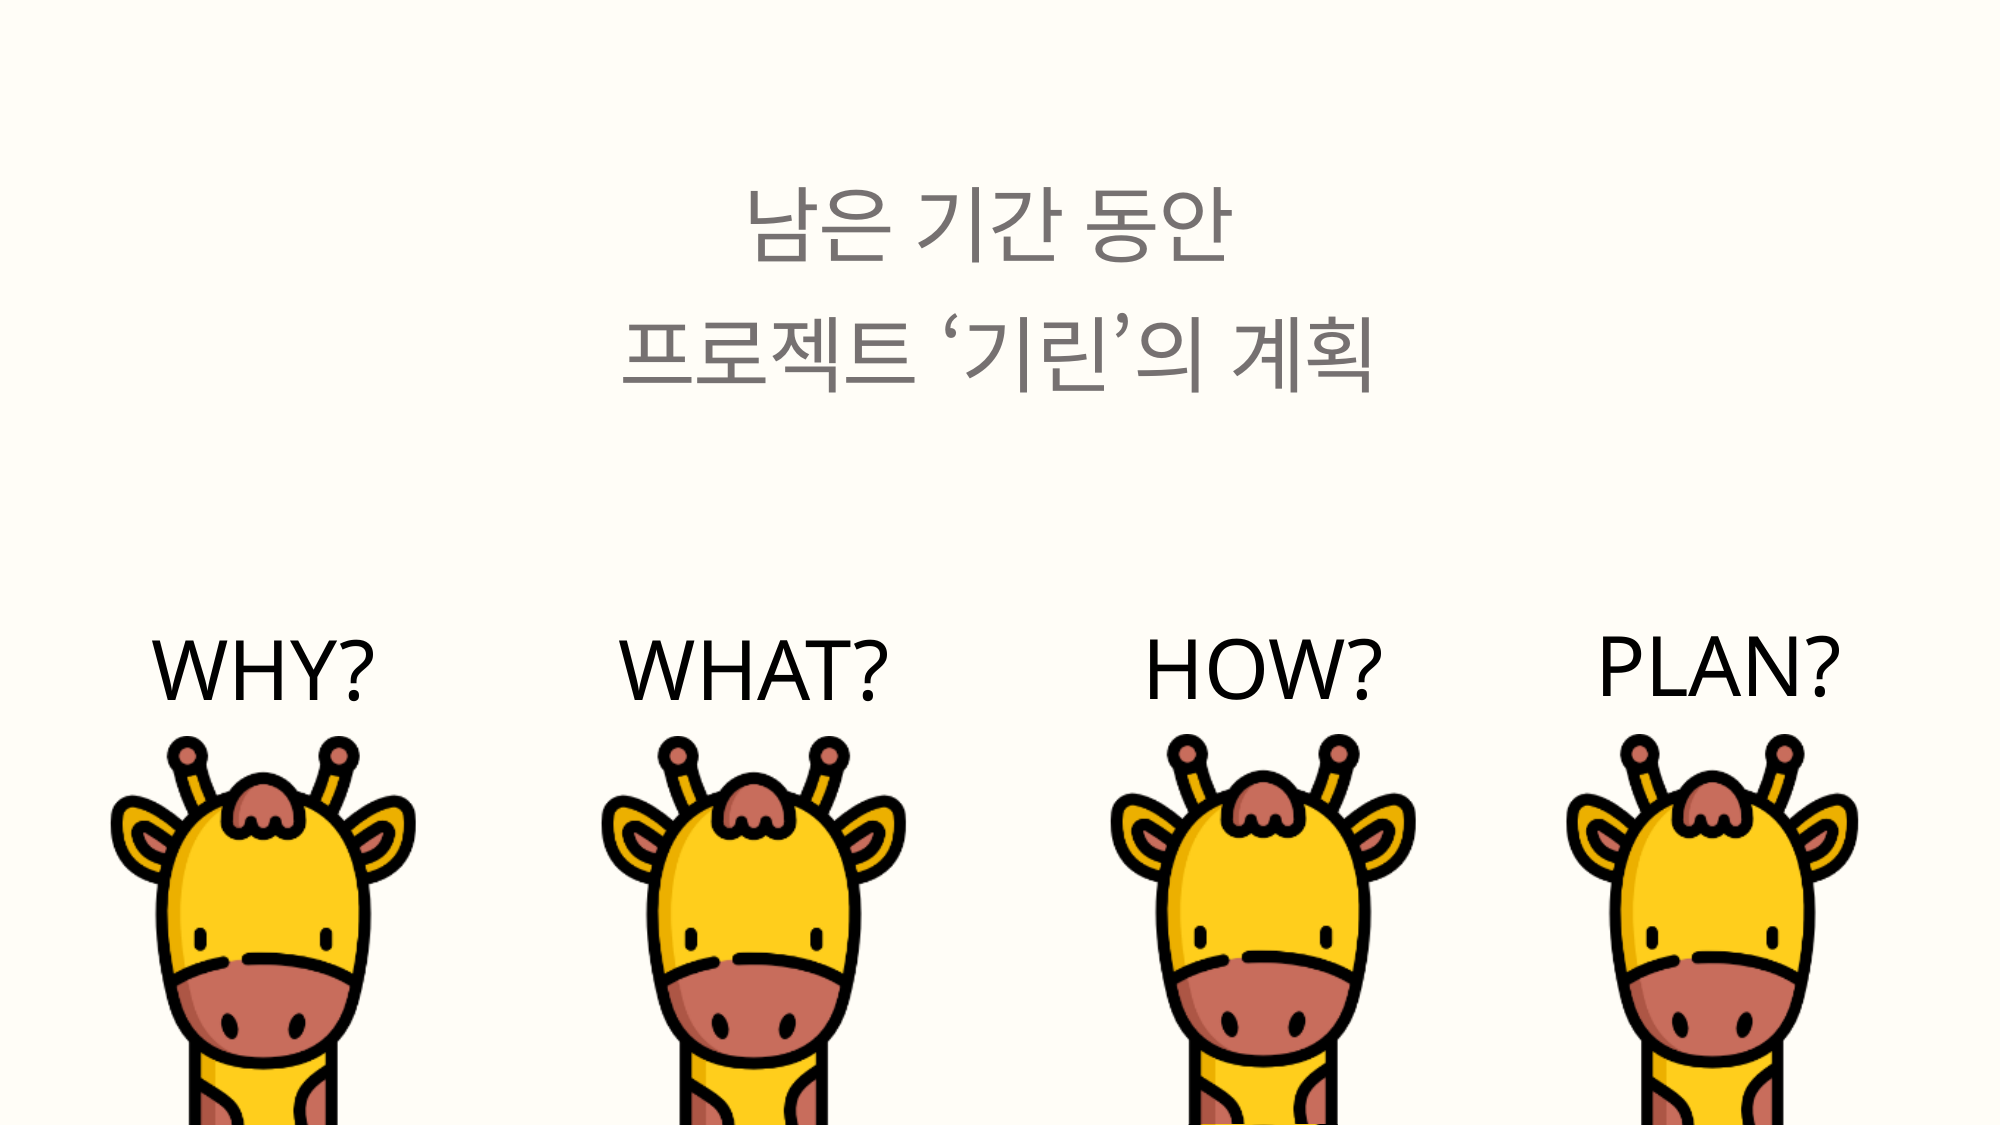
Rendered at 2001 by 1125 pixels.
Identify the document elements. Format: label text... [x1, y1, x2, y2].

text_box WHY? [136, 609, 391, 725]
text_box 남은 기간 동안 프로젝트 ‘기린’의 계획 [0, 136, 2000, 411]
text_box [549, 736, 959, 1125]
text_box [58, 736, 469, 1125]
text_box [1058, 734, 1469, 1125]
text_box HOW? [1128, 608, 1399, 724]
text_box WHAT? [603, 609, 905, 725]
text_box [1516, 605, 1909, 1125]
